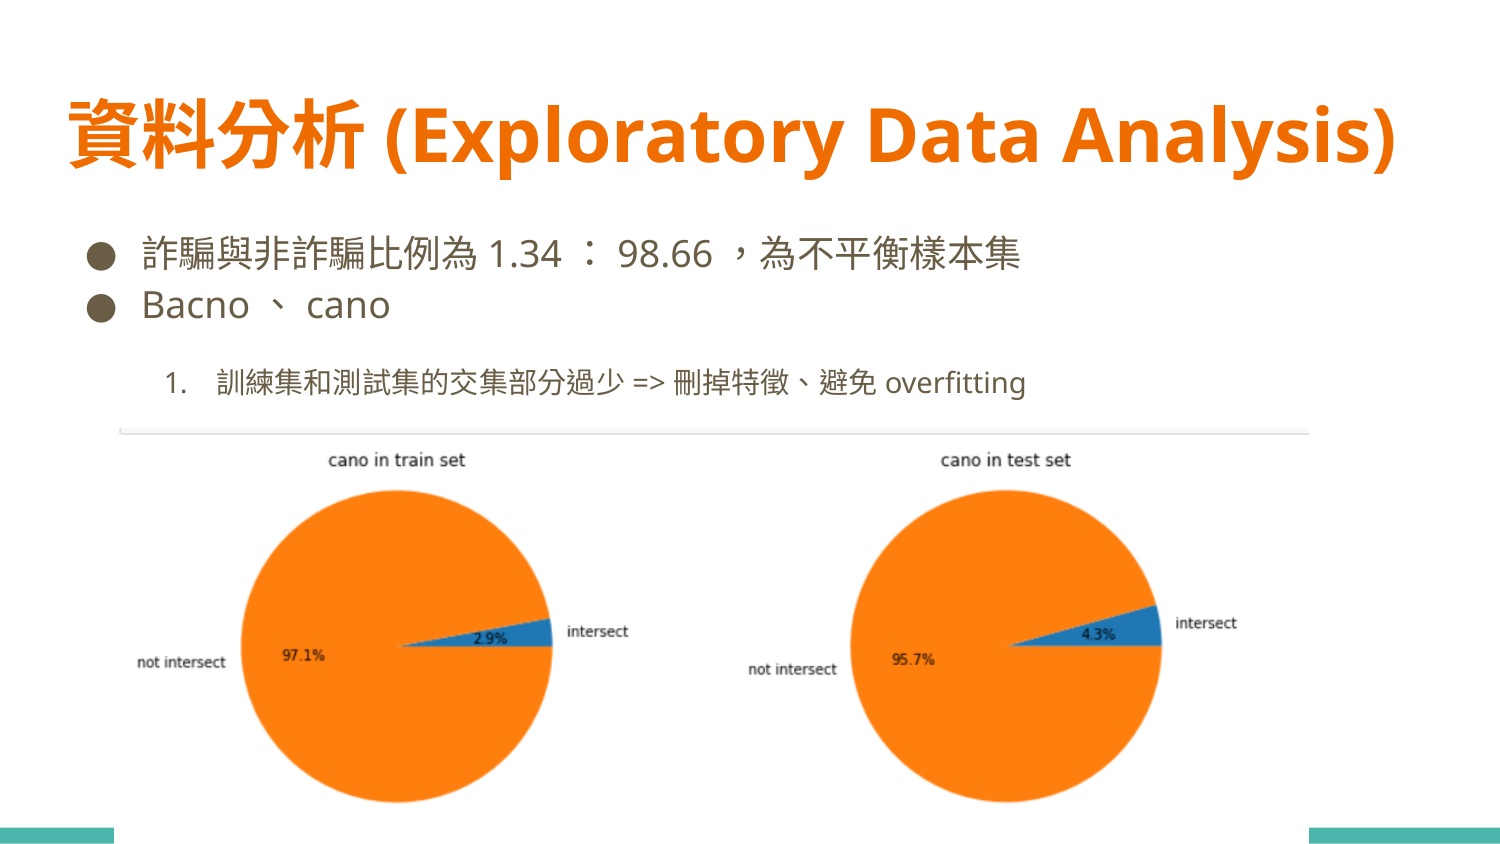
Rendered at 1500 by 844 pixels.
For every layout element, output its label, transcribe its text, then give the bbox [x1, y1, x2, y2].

list 詐騙與非詐騙比例為1.34：98.66，為不平衡樣本集 Bacno、cano 訓練集和測試集的交集部分過少=>刪掉特徵、避免overfitting [51, 207, 1449, 750]
title 資料分析(Exploratory Data Analysis) [51, 72, 1449, 189]
picture [114, 416, 1310, 844]
